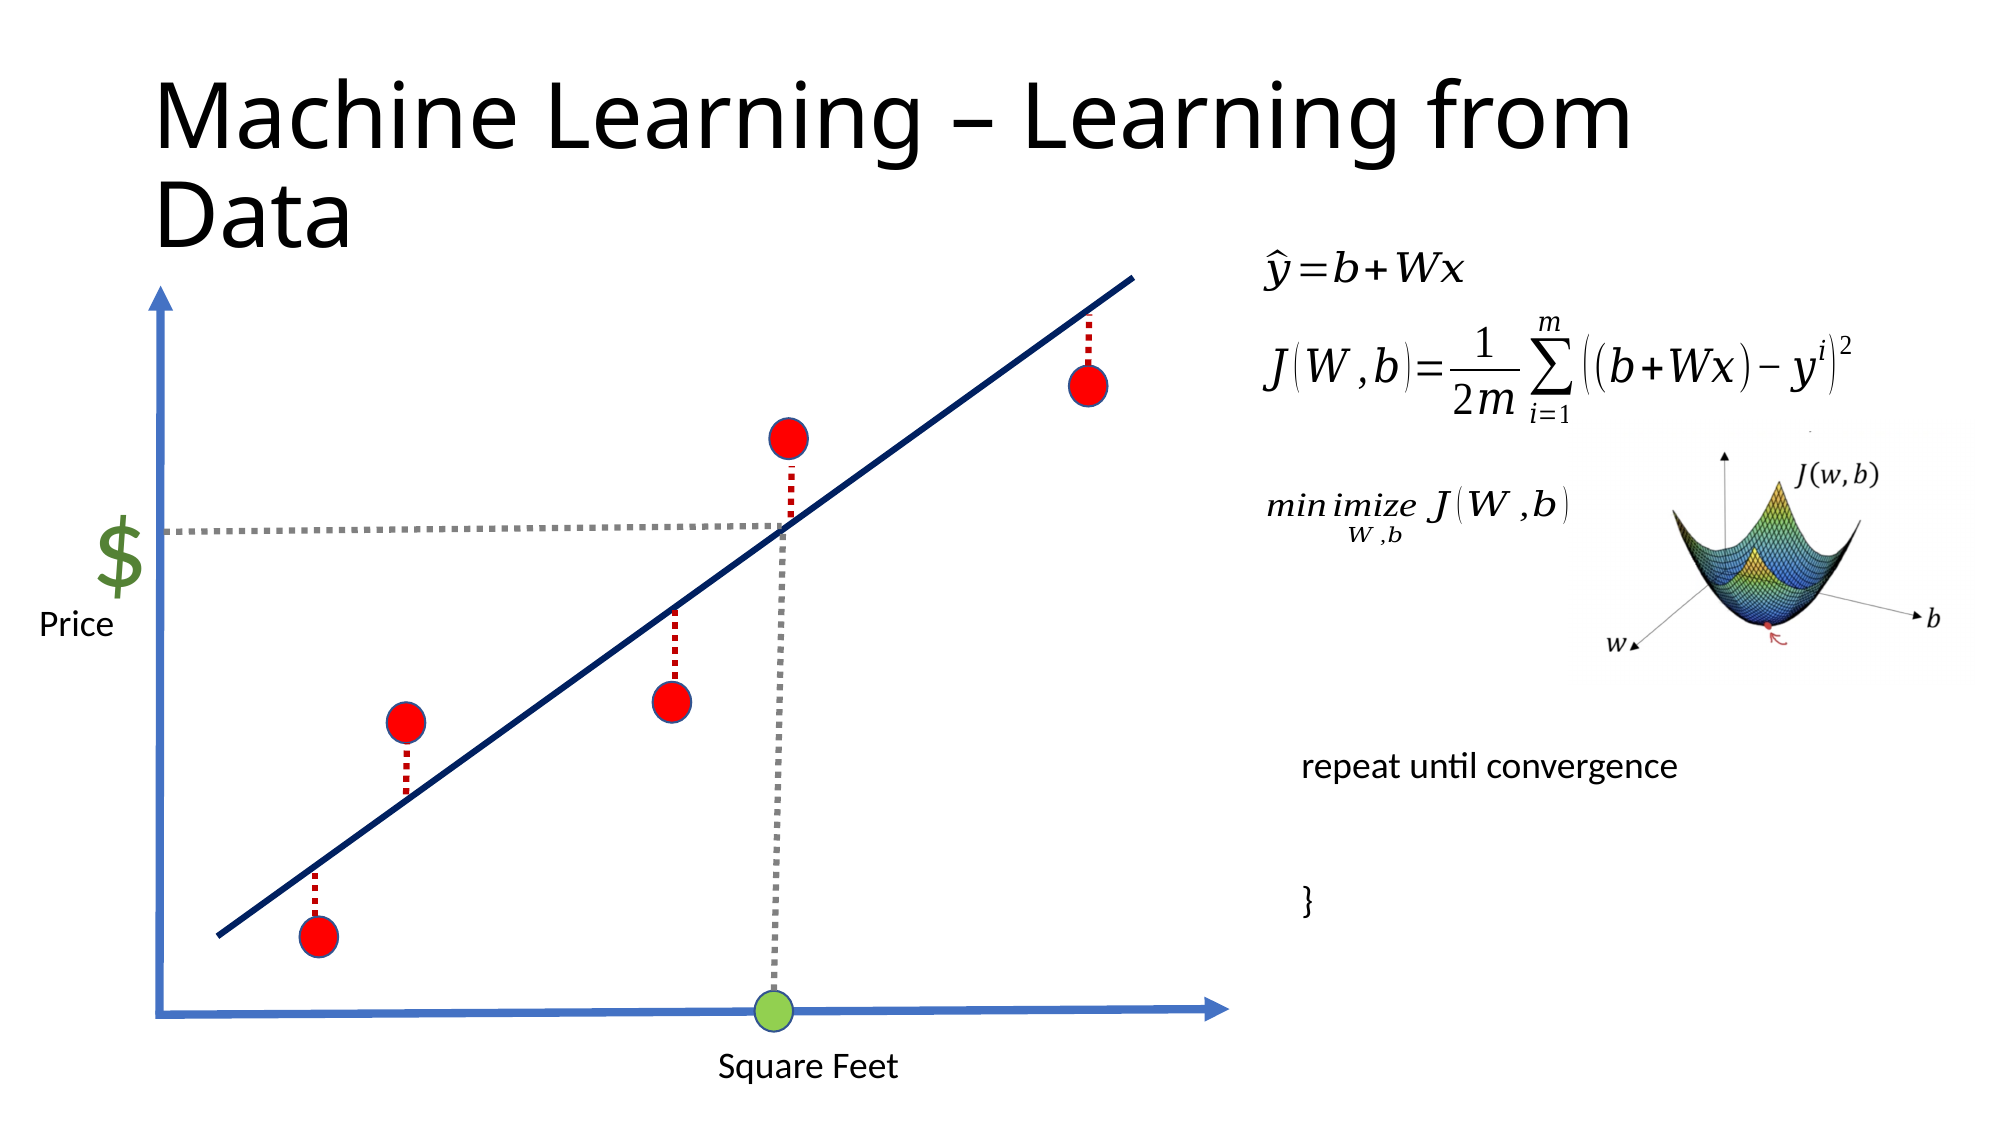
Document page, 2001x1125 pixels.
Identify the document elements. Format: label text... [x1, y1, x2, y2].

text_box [773, 531, 783, 991]
picture [1568, 419, 1975, 685]
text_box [163, 525, 782, 532]
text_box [217, 277, 1134, 285]
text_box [23, 285, 1230, 1095]
title Machine Learning – Learning from Data [137, 59, 1863, 278]
